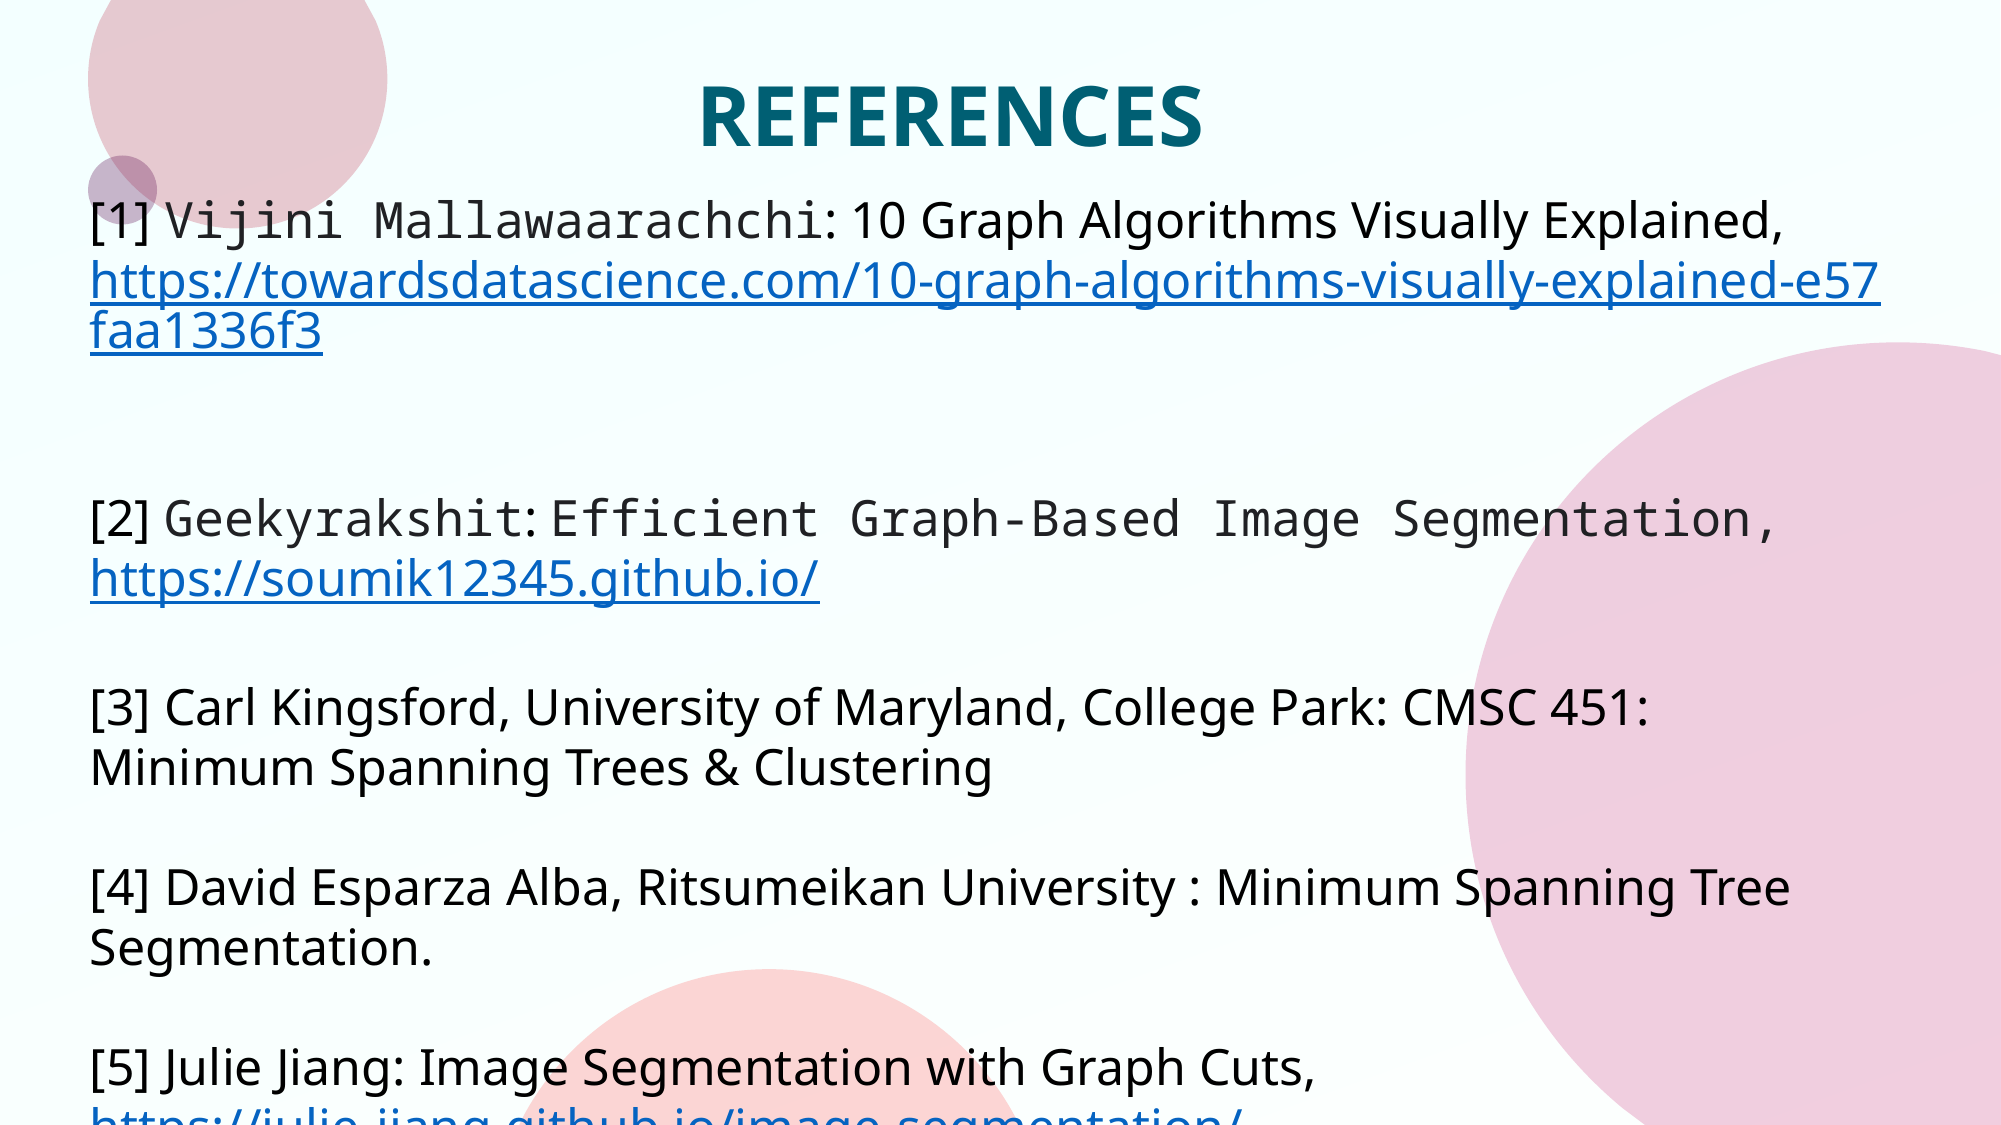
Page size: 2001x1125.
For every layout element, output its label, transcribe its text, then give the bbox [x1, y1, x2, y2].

text_box [1] Vijini Mallawaarachchi: 10 Graph Algorithms Visually Explained, https://towardsdatascience.com/10-graph-algorithms-visually-explained-e57faa1336f3 [2] Geekyrakshit: Efficient Graph-Based Image Segmentation, https://soumik12345.github.io/ [3] Carl Kingsford, University of Maryland, College Park: CMSC 451: Minimum Spanning Trees & Clustering [4] David Esparza Alba, Ritsumeikan University : Minimum Spanning Tree Segmentation. [5] Julie Jiang: Image Segmentation with Graph Cuts, https://julie-jiang.github.io/image-segmentation/ [74, 181, 1899, 1121]
title REFERENCES [681, 55, 2000, 161]
